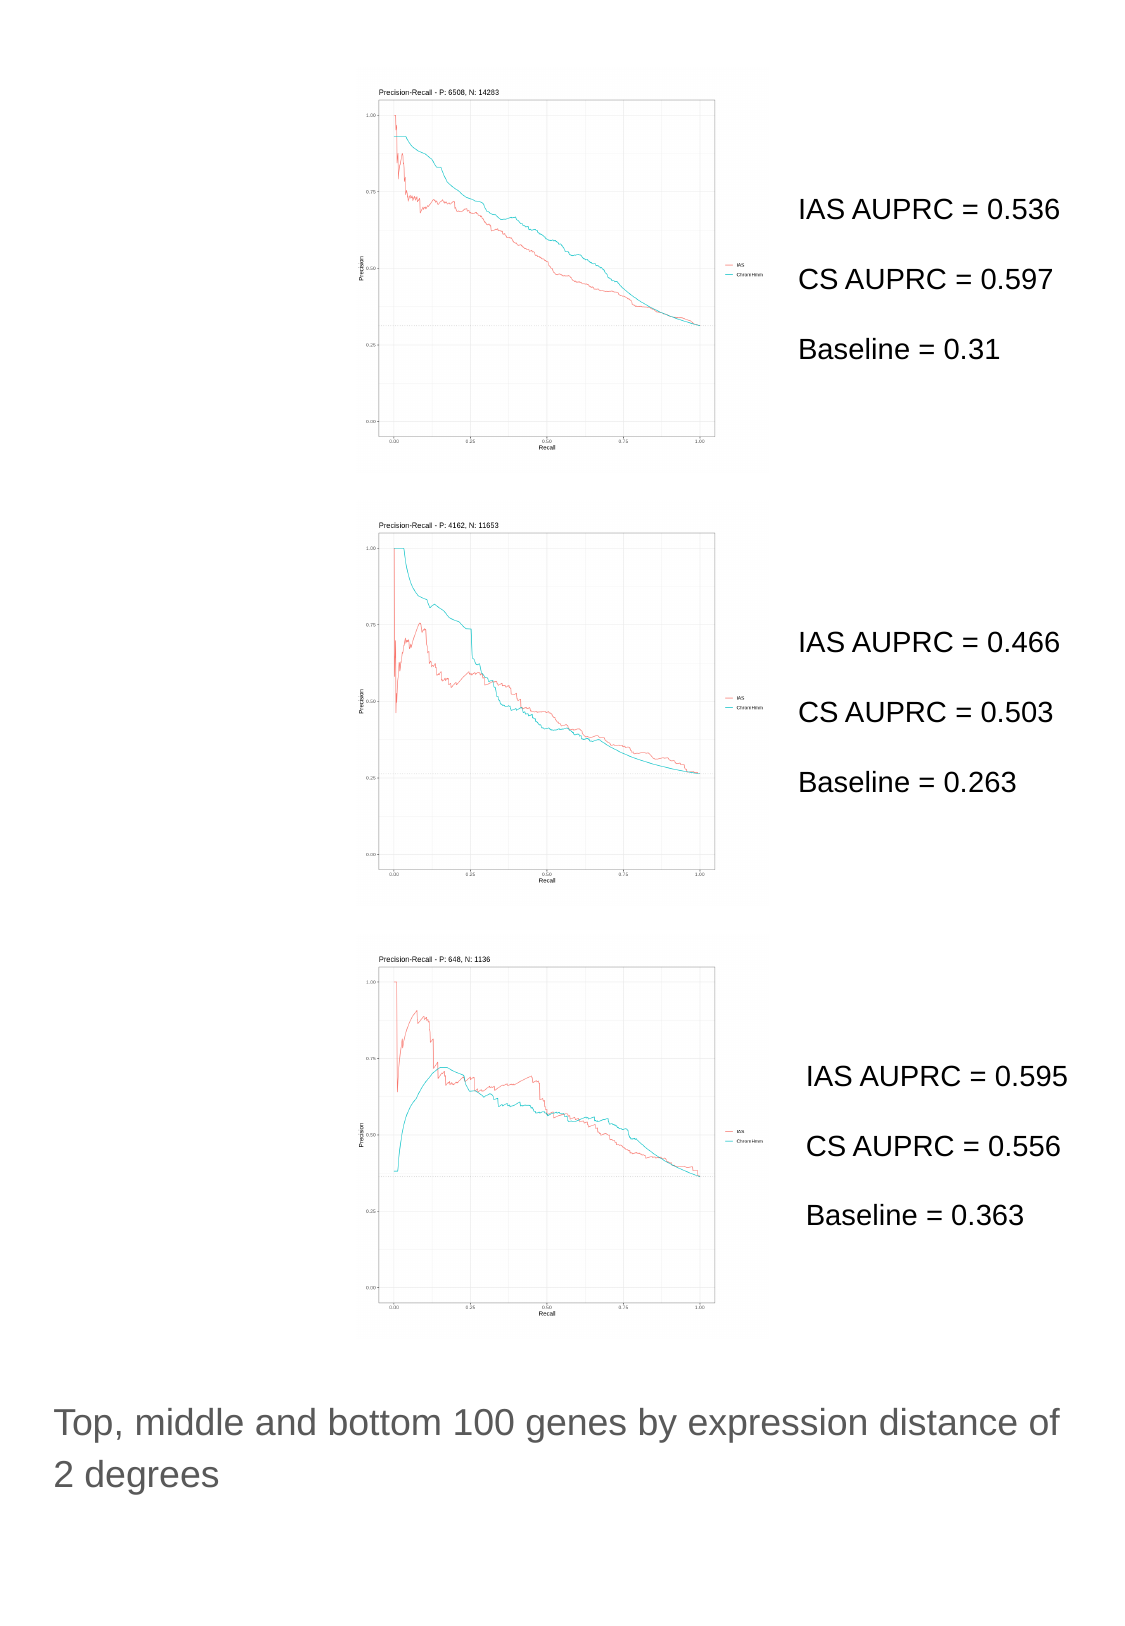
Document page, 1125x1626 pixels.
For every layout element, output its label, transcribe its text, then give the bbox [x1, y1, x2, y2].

text_box IAS AUPRC = 0.466 CS AUPRC = 0.503 Baseline = 0.263 [783, 608, 1125, 799]
picture [355, 67, 769, 473]
picture [355, 500, 769, 906]
picture [355, 934, 769, 1340]
list Top, middle and bottom 100 genes by expression distance of 2 degrees [38, 1376, 1087, 1610]
text_box IAS AUPRC = 0.595 CS AUPRC = 0.556 Baseline = 0.363 [790, 1041, 1125, 1232]
text_box IAS AUPRC = 0.536 CS AUPRC = 0.597 Baseline = 0.31 [783, 175, 1125, 365]
